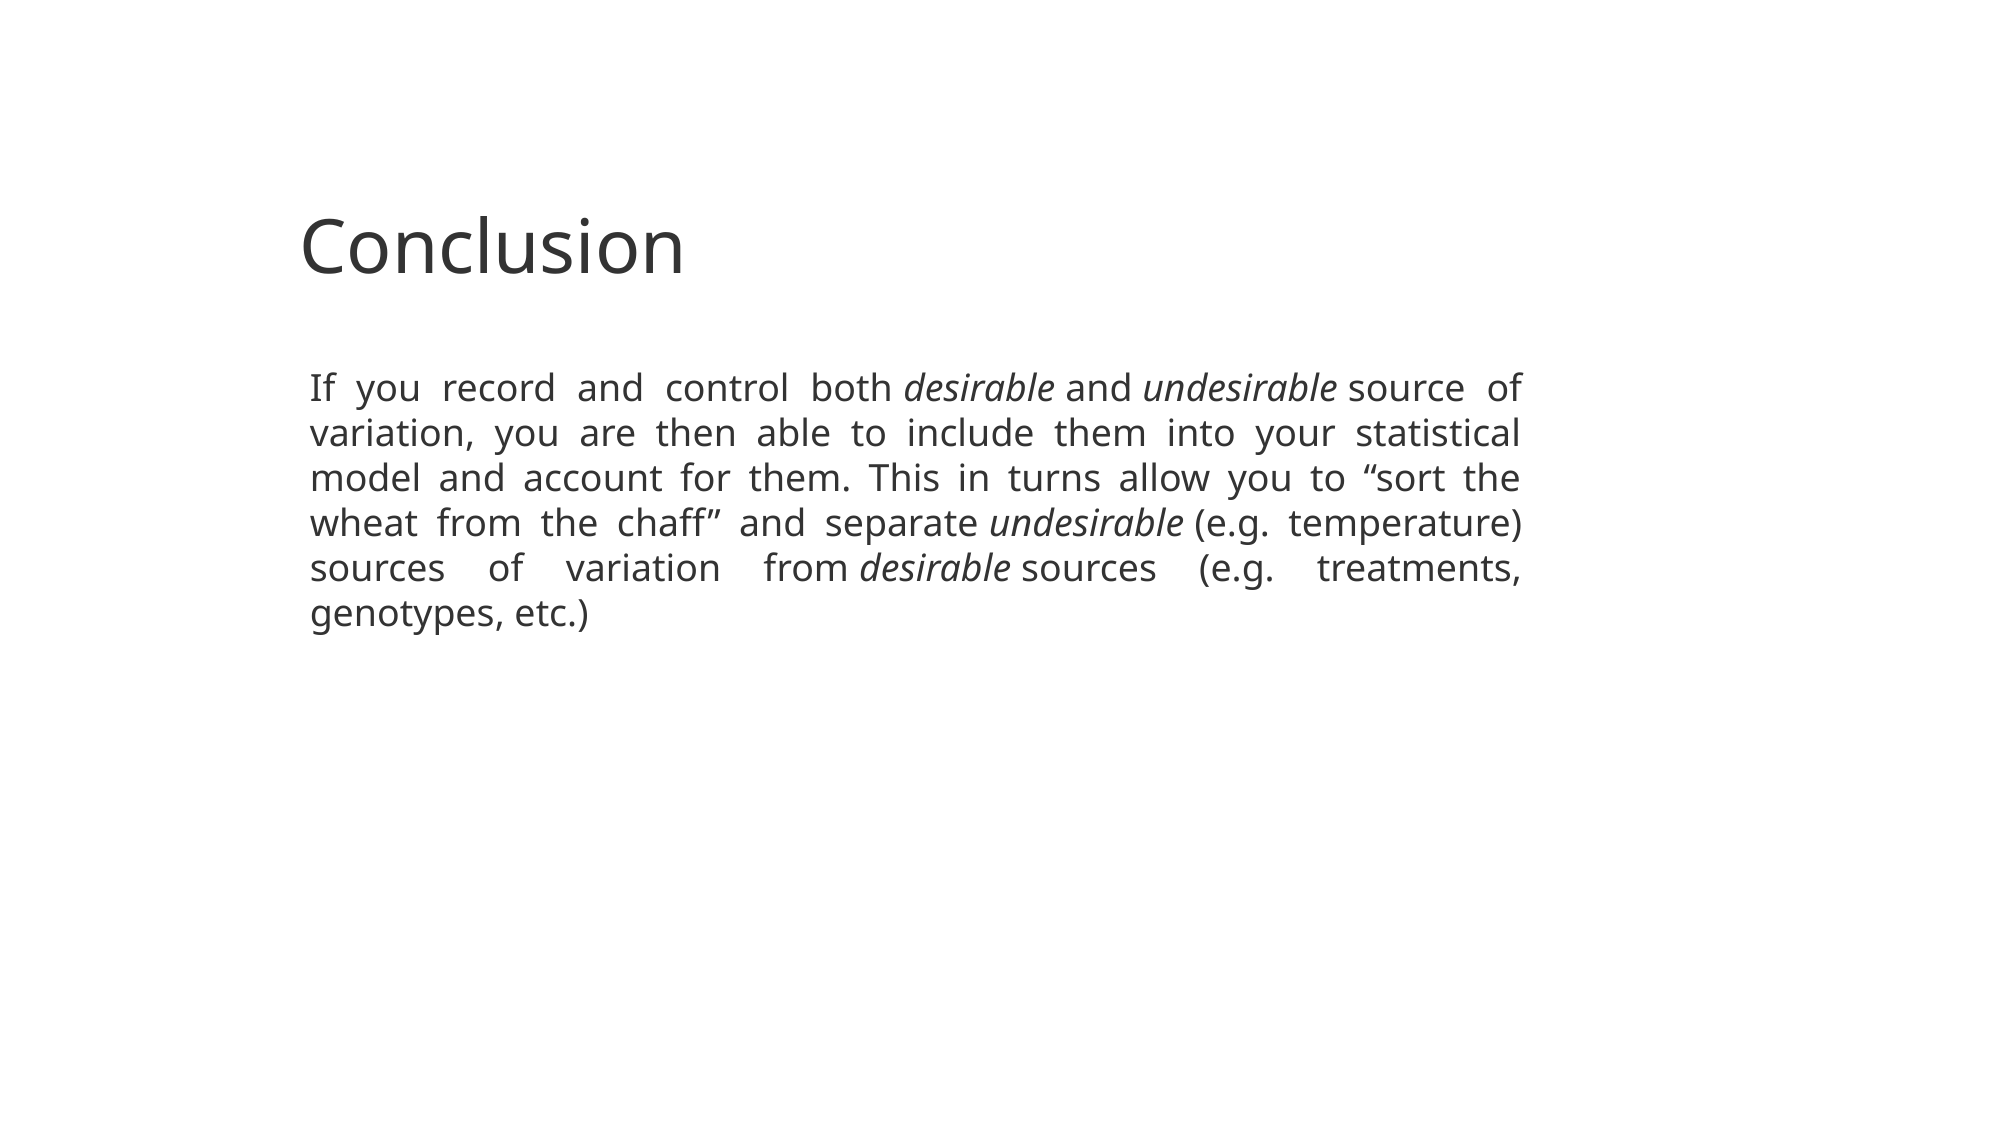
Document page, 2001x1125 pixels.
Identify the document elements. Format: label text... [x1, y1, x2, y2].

text_box Conclusion [284, 190, 1285, 296]
text_box If you record and control both desirable and undesirable source of variation, you are then able to include them into your statistical model and account for them. This in turns allow you to “sort the wheat from the chaff” and separate undesirable (e.g. temperature) sources of variation from desirable sources (e.g. treatments, genotypes, etc.) [295, 356, 1537, 641]
